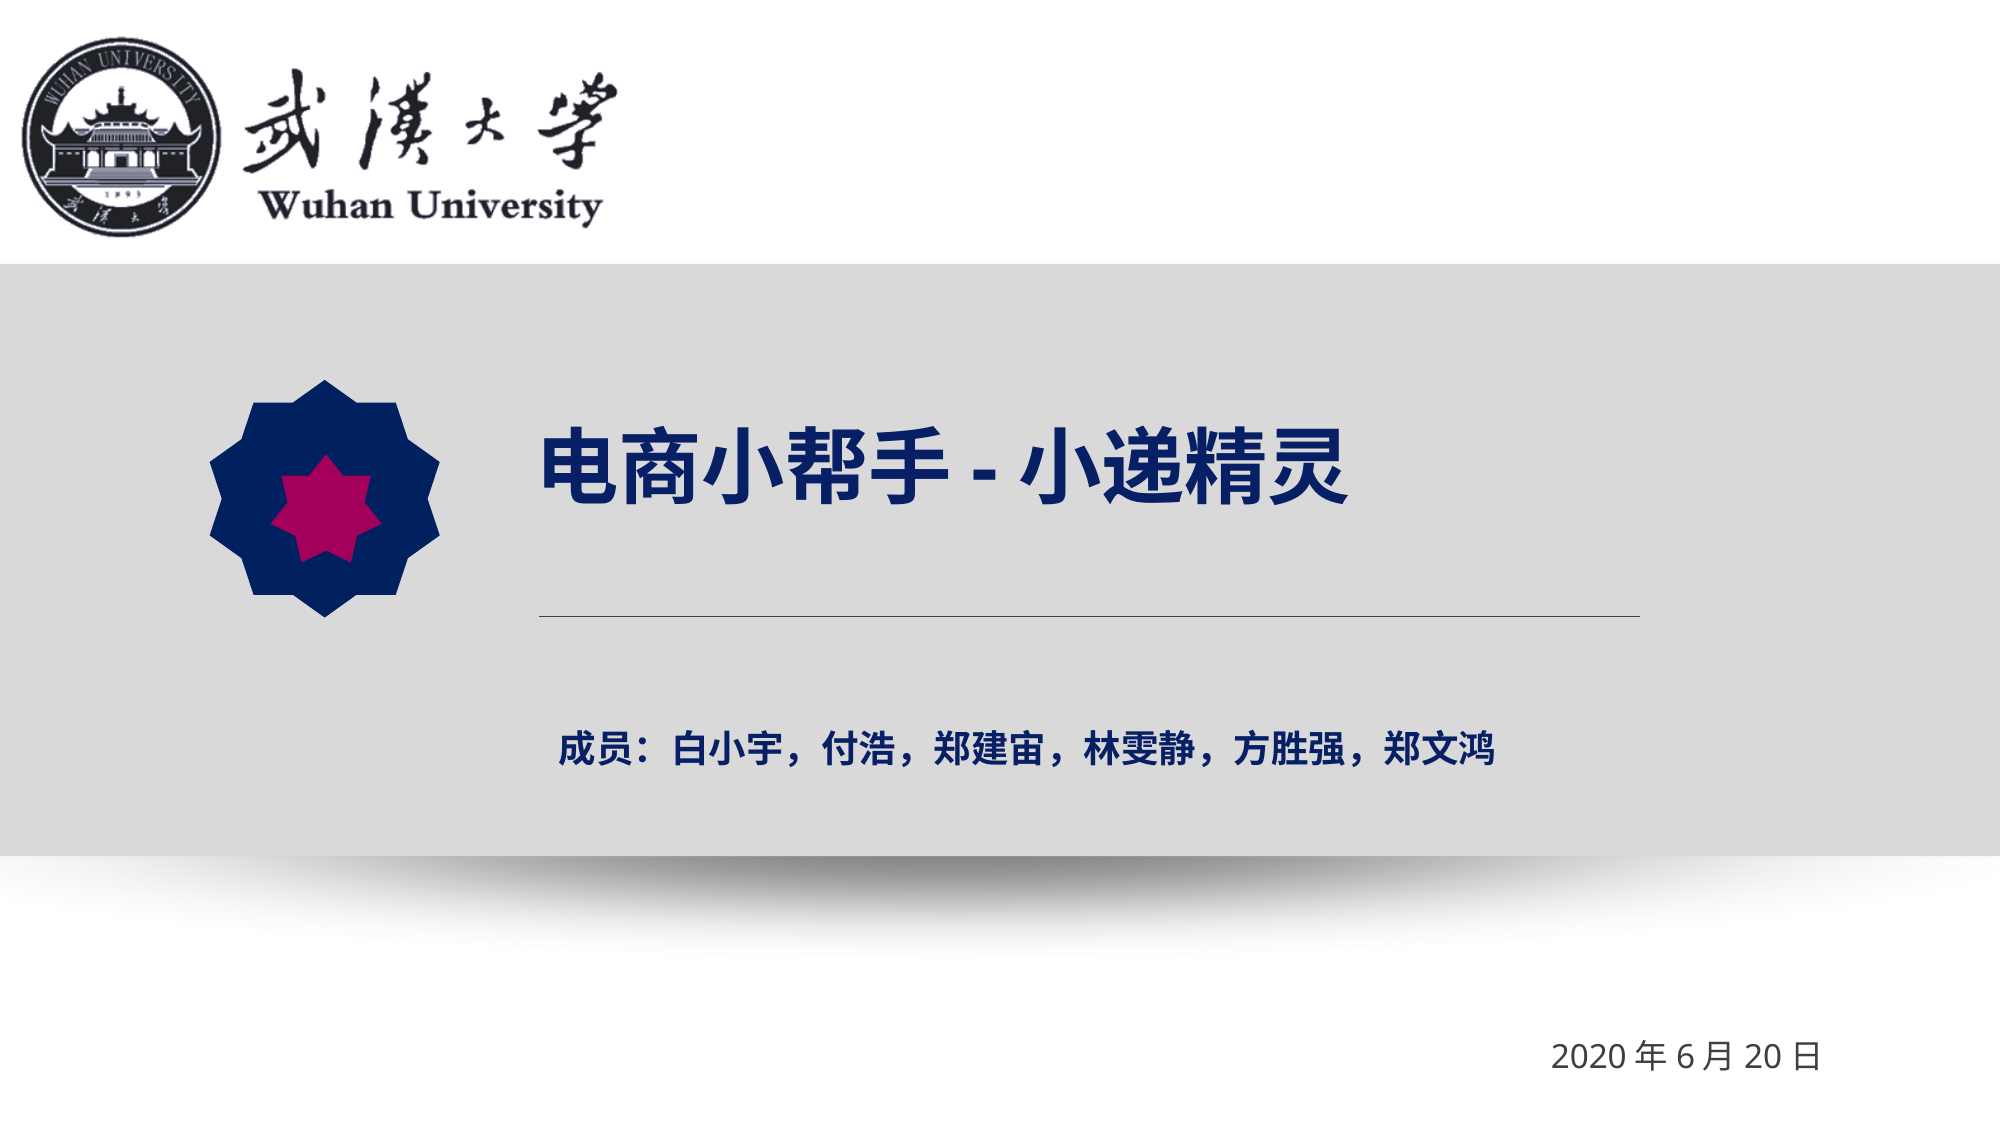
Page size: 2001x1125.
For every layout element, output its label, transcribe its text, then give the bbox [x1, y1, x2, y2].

picture [0, 11, 634, 263]
text_box 2020年6月20日 [1536, 1027, 1839, 1083]
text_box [0, 263, 2000, 961]
